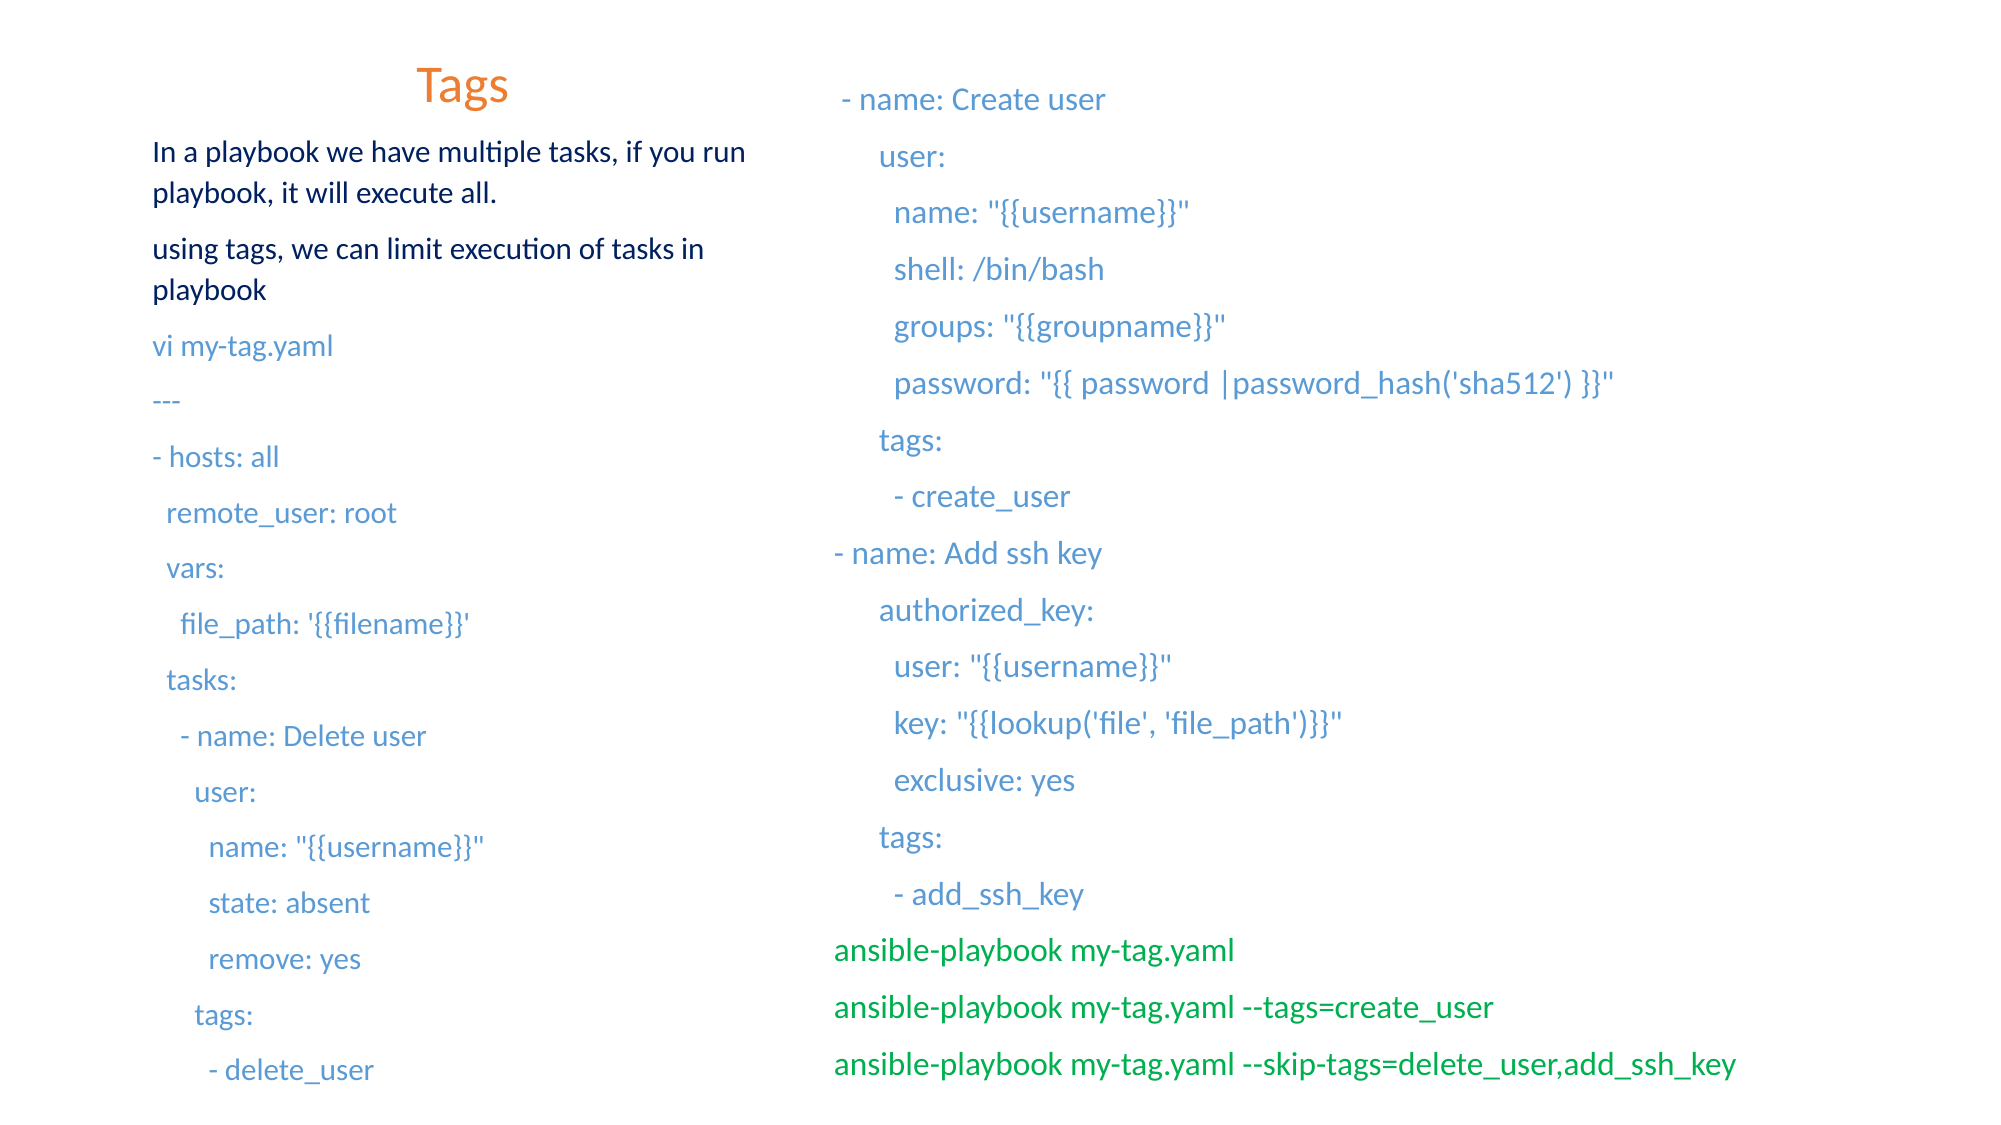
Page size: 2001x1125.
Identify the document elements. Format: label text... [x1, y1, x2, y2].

text_box - name: Create user user: name: "{{username}}" shell: /bin/bash groups: "{{groupname}}" password: "{{ password |password_hash('sha512') }}" tags: - create_user - name: Add ssh key authorized_key: user: "{{username}}" key: "{{lookup('file', 'file_path')}}" exclusive: yes tags: - add_ssh_key ansible-playbook my-tag.yaml ansible-playbook my-tag.yaml --tags=create_user ansible-playbook my-tag.yaml --skip-tags=delete_user,add_ssh_key [819, 74, 1829, 1090]
list Tags In a playbook we have multiple tasks, if you run playbook, it will execute all. using tags, we can limit execution of tasks in playbook vi my-tag.yaml --- - hosts: all remote_user: root vars: file_path: '{{filename}}' tasks: - name: Delete user user: name: "{{username}}" state: absent remove: yes tags: - delete_user [137, 35, 789, 1102]
